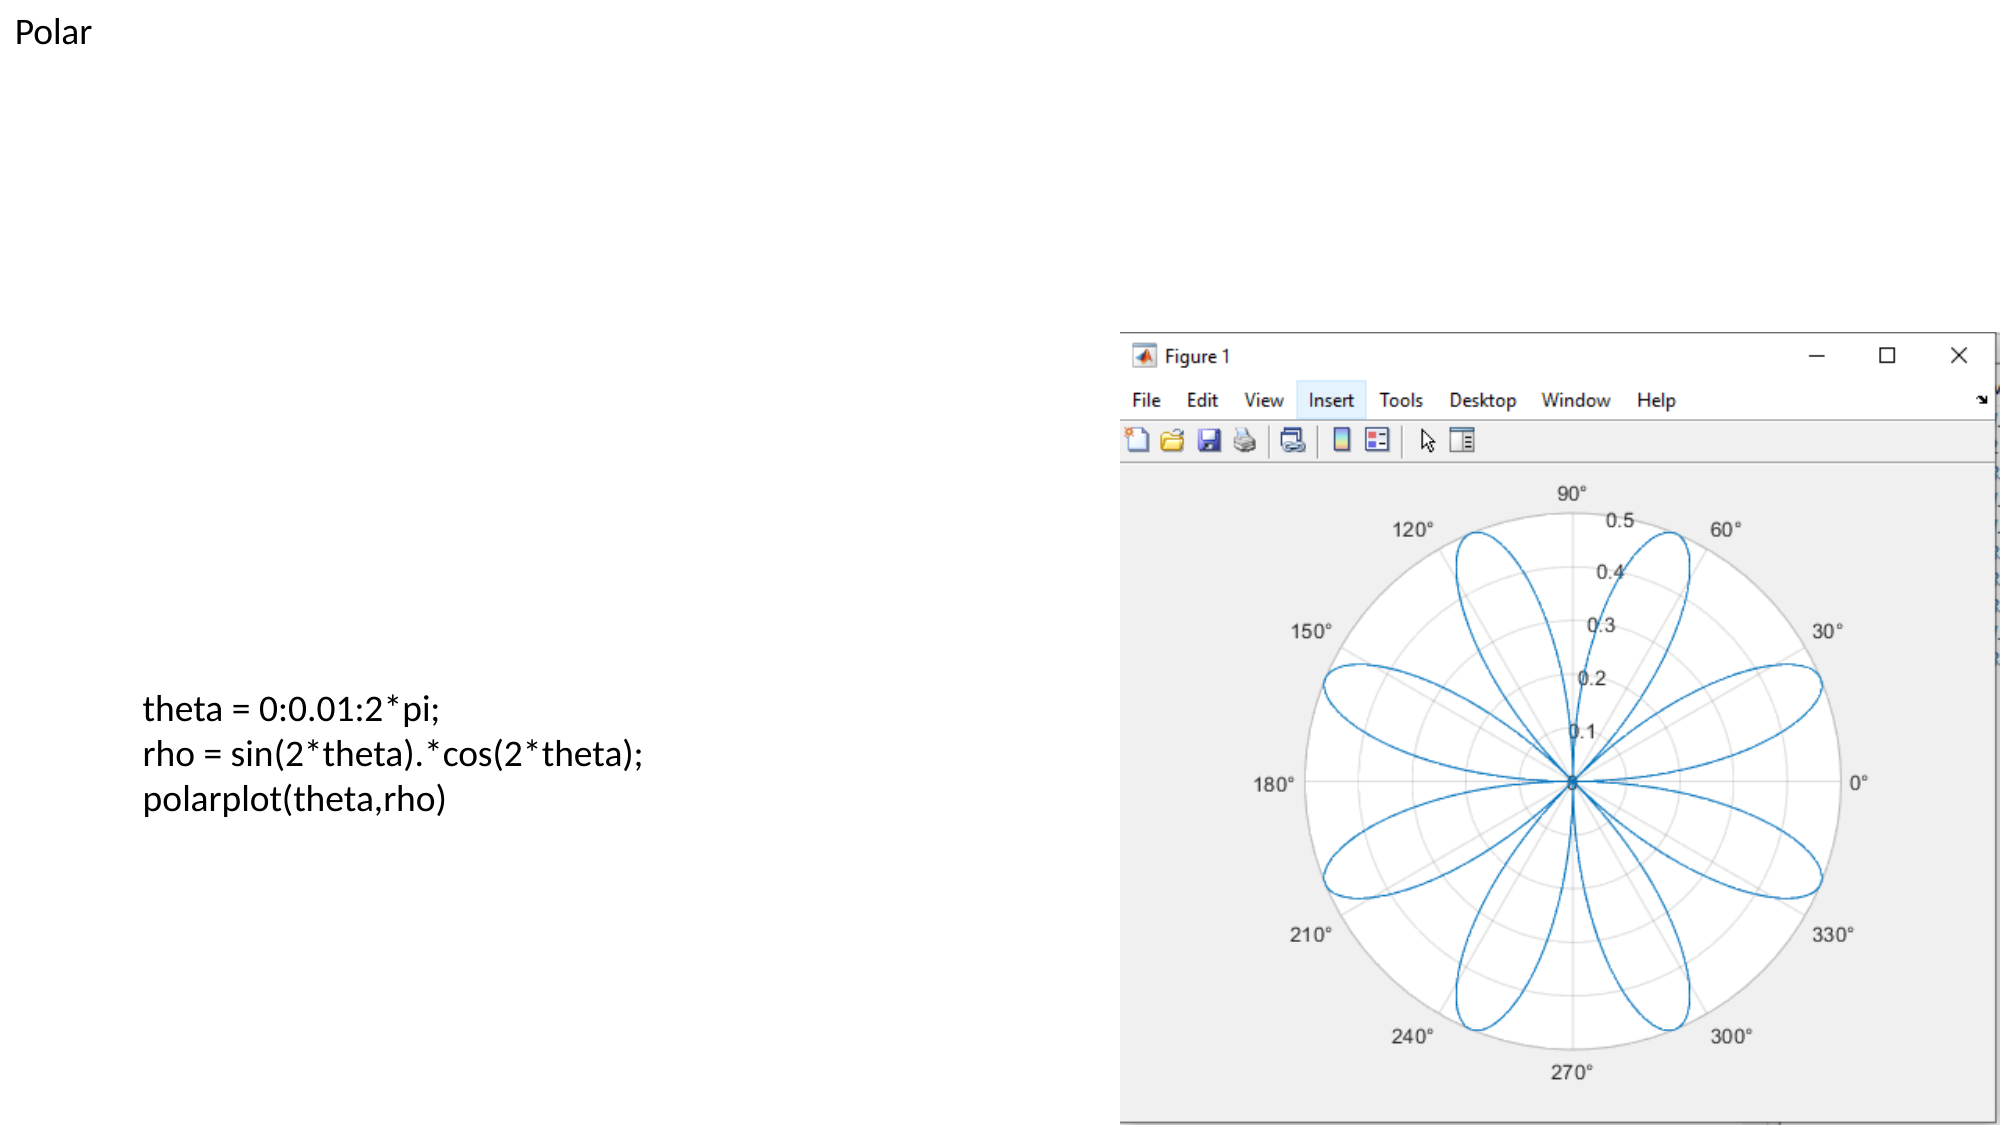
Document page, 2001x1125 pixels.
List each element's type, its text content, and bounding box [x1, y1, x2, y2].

text_box Polar [0, 0, 210, 60]
text_box theta = 0:0.01:2*pi; rho = sin(2*theta).*cos(2*theta); polarplot(theta,rho) [127, 677, 972, 872]
picture [1120, 332, 2000, 1125]
